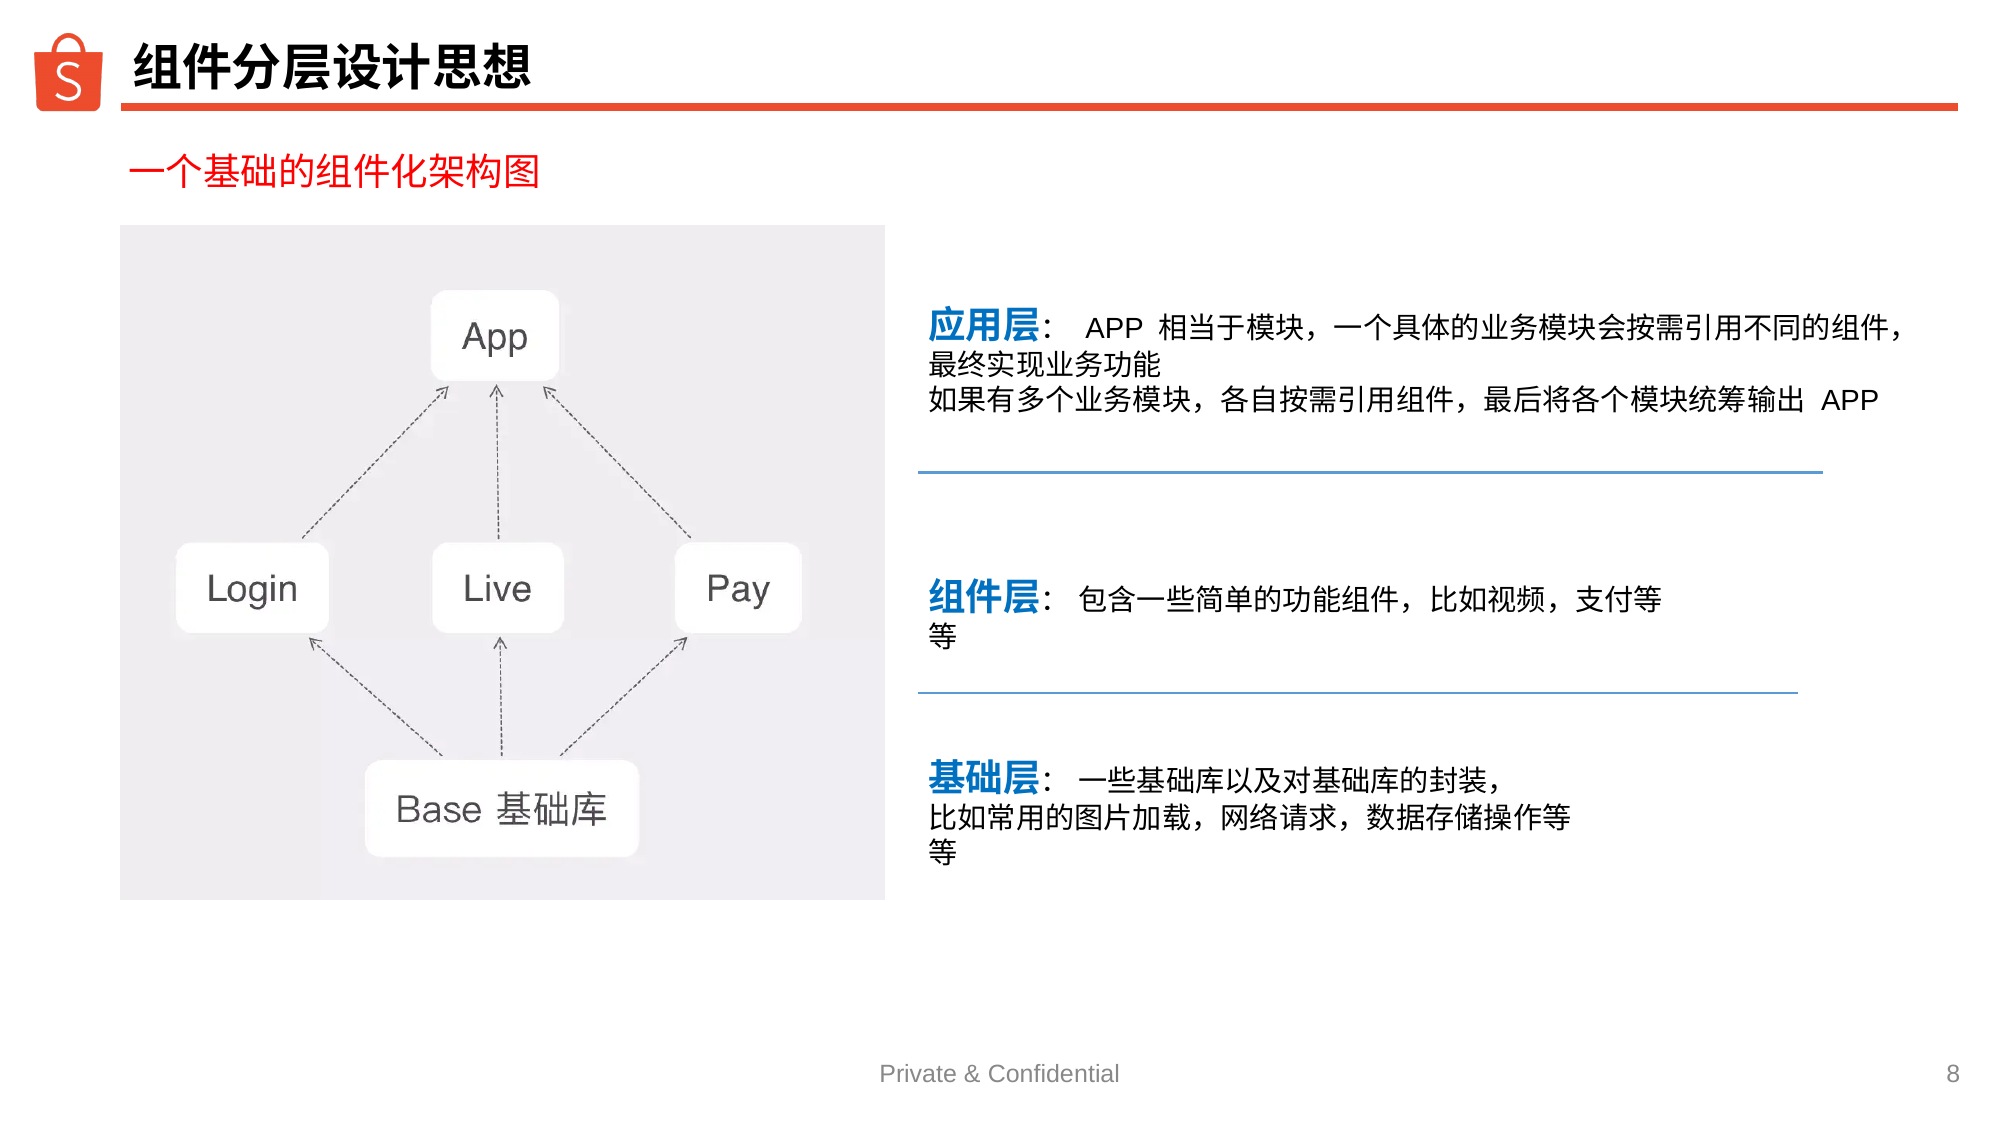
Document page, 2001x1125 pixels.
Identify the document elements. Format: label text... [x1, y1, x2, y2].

text_box 一个基础的组件化架构图 [120, 140, 1968, 201]
slide_number ‹#› [1936, 738, 1968, 1125]
text_box 组件层： 包含一些简单的功能组件，比如视频，支付等等 [920, 565, 1699, 661]
title 组件分层设计思想 [120, 12, 1884, 108]
picture [34, 33, 108, 115]
picture [120, 225, 886, 900]
text_box Private & Confidential [669, 1050, 1330, 1096]
text_box 应用层： APP 相当于模块，一个具体的业务模块会按需引用不同的组件， 最终实现业务功能 如果有多个业务模块，各自按需引用组件，最后将各个模块统筹输出 APP [920, 293, 2000, 424]
text_box 基础层： 一些基础库以及对基础库的封装， 比如常用的图片加载，网络请求，数据存储操作等等 [920, 746, 1607, 877]
